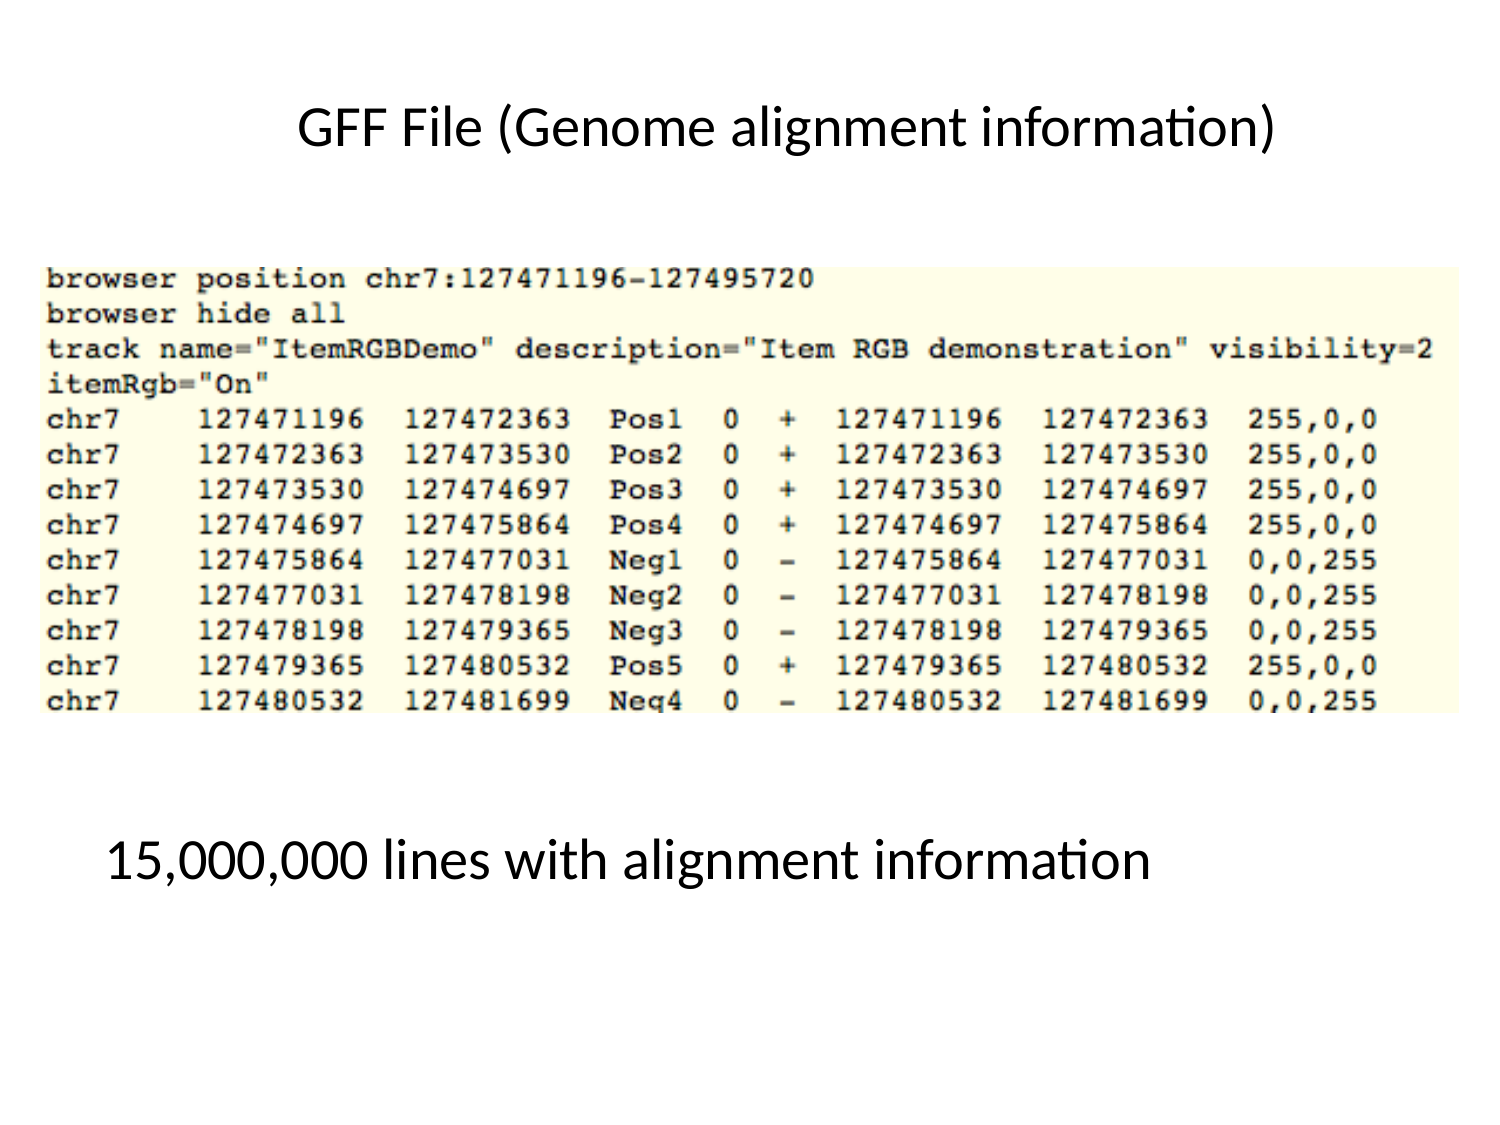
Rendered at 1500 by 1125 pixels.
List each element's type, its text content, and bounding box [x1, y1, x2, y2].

text_box GFF File (Genome alignment information) [283, 81, 1306, 166]
picture [40, 267, 1460, 714]
text_box 15,000,000 lines with alignment information [89, 813, 1415, 899]
